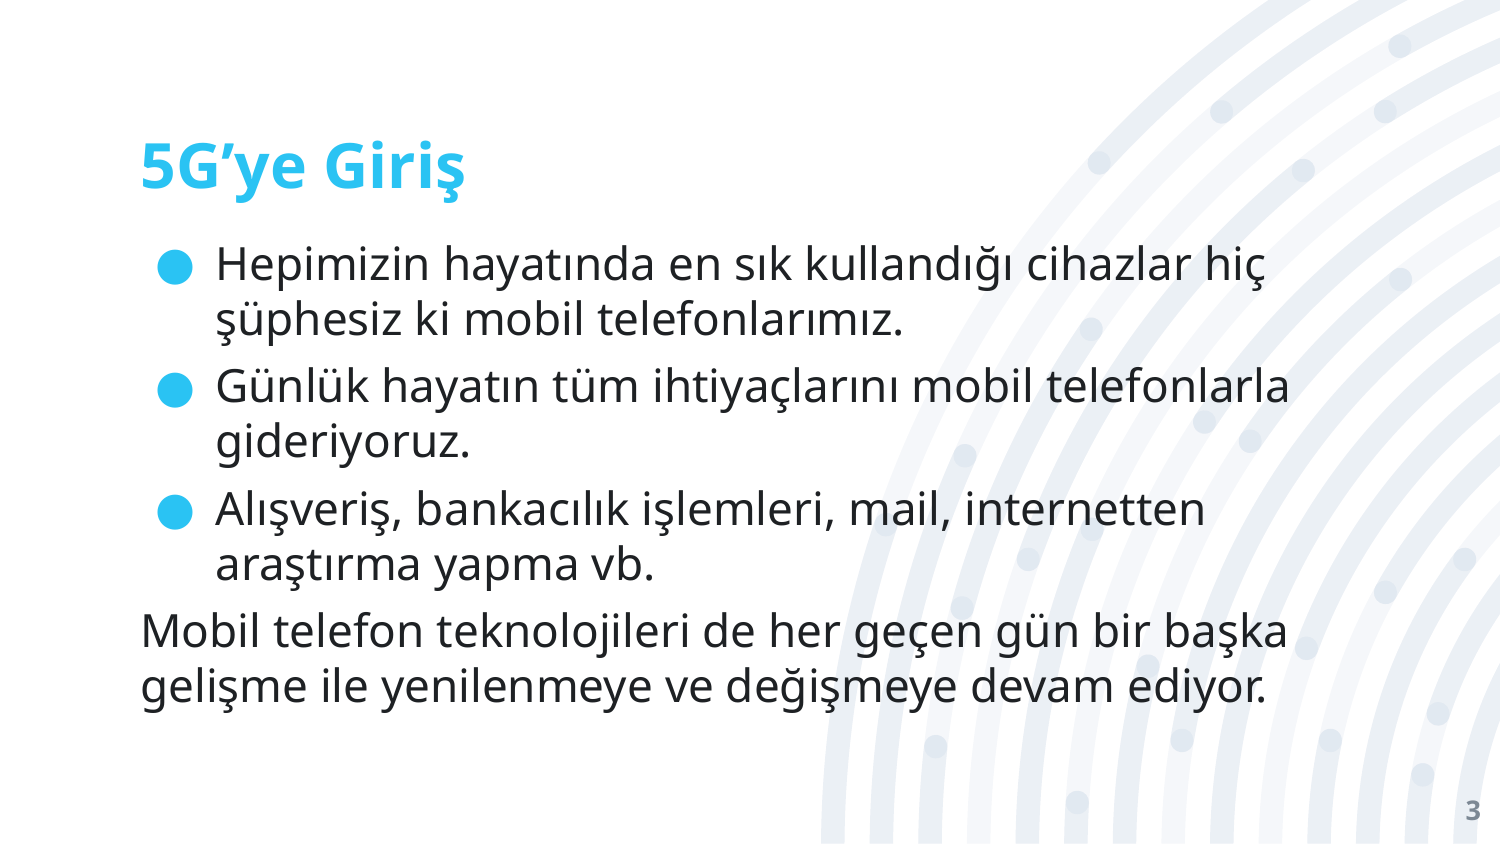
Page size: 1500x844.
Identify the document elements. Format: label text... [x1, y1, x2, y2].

list Hepimizin hayatında en sık kullandığı cihazlar hiç şüphesiz ki mobil telefonlarımız. Günlük hayatın tüm ihtiyaçlarını mobil telefonlarla gideriyoruz. Alışveriş, bankacılık işlemleri, mail, internetten araştırma yapma vb. Mobil telefon teknolojileri de her geçen gün bir başka gelişme ile yenilenmeye ve değişmeye devam ediyor. [140, 234, 1360, 733]
title 5G’ye Giriş [140, 137, 1360, 203]
slide_number 3 [1391, 779, 1482, 844]
